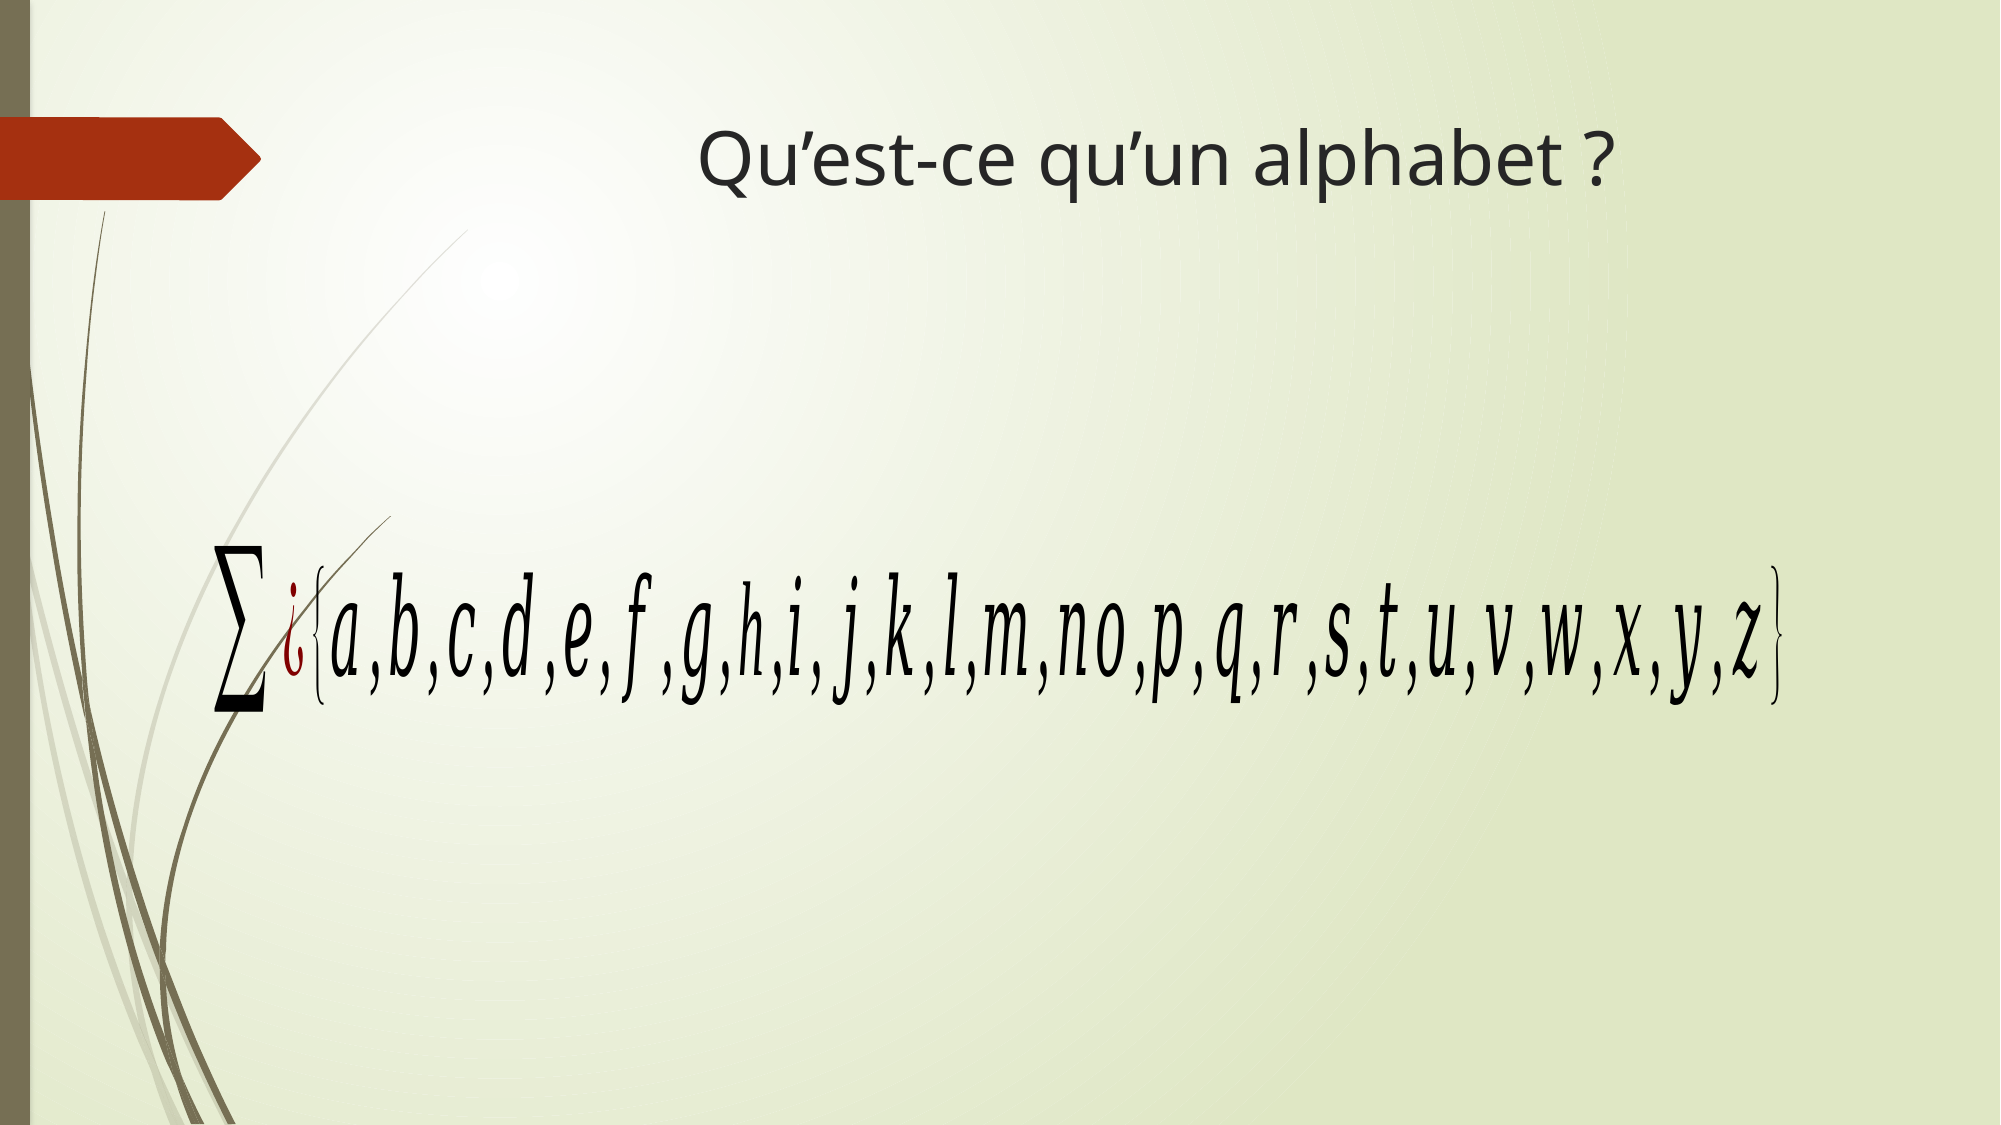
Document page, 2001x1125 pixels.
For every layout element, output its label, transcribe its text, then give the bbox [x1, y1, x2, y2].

title Qu’est-ce qu’un alphabet ? [425, 102, 1888, 313]
